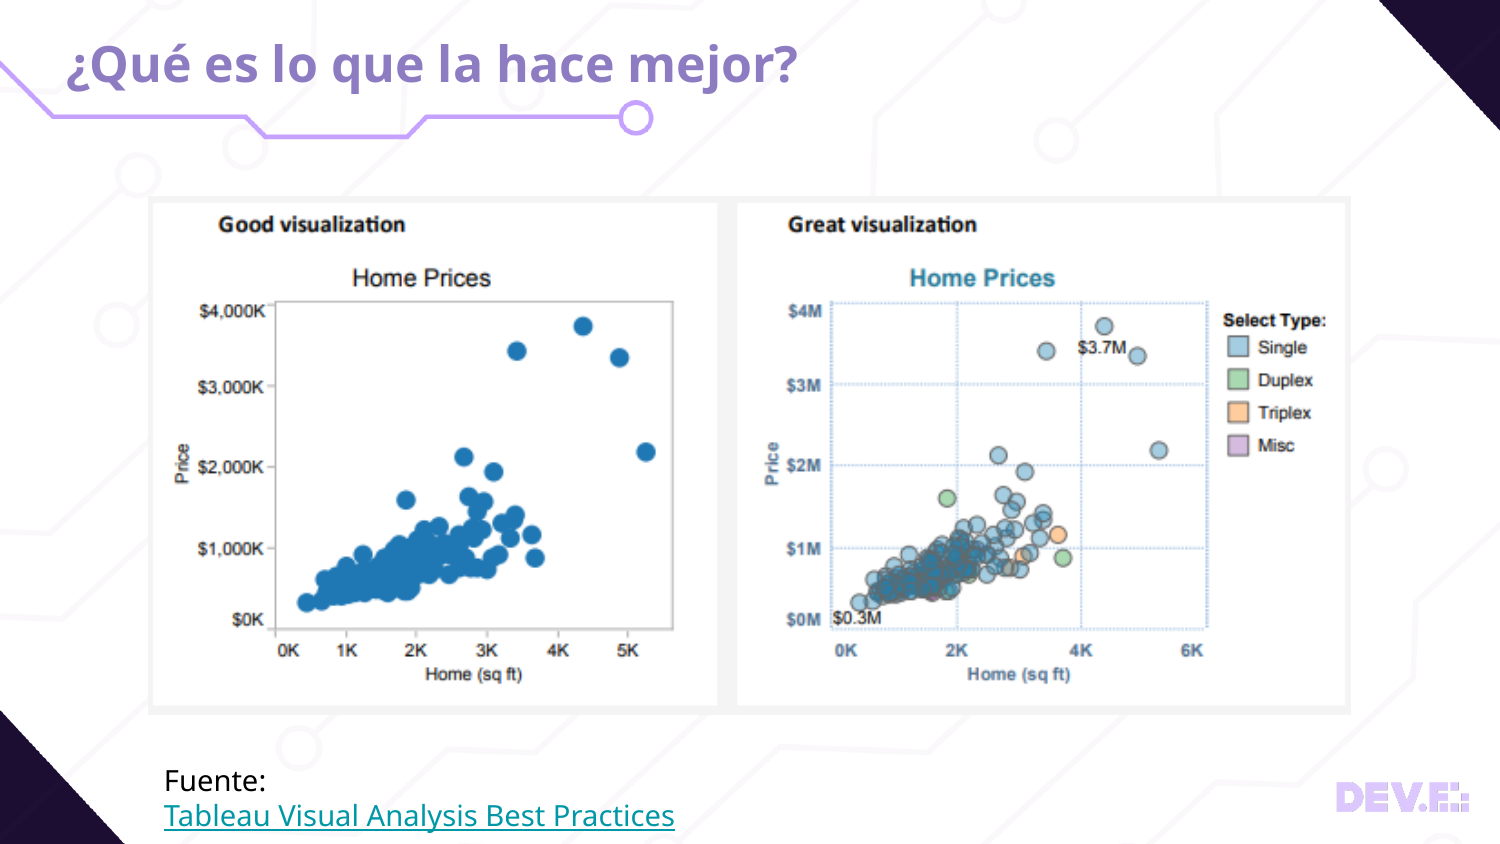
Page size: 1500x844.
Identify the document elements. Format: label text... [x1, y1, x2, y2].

picture [0, 0, 1500, 844]
text_box Fuente: Tableau Visual Analysis Best Practices [148, 747, 794, 844]
title ¿Qué es lo que la hace mejor? [51, 17, 1449, 112]
